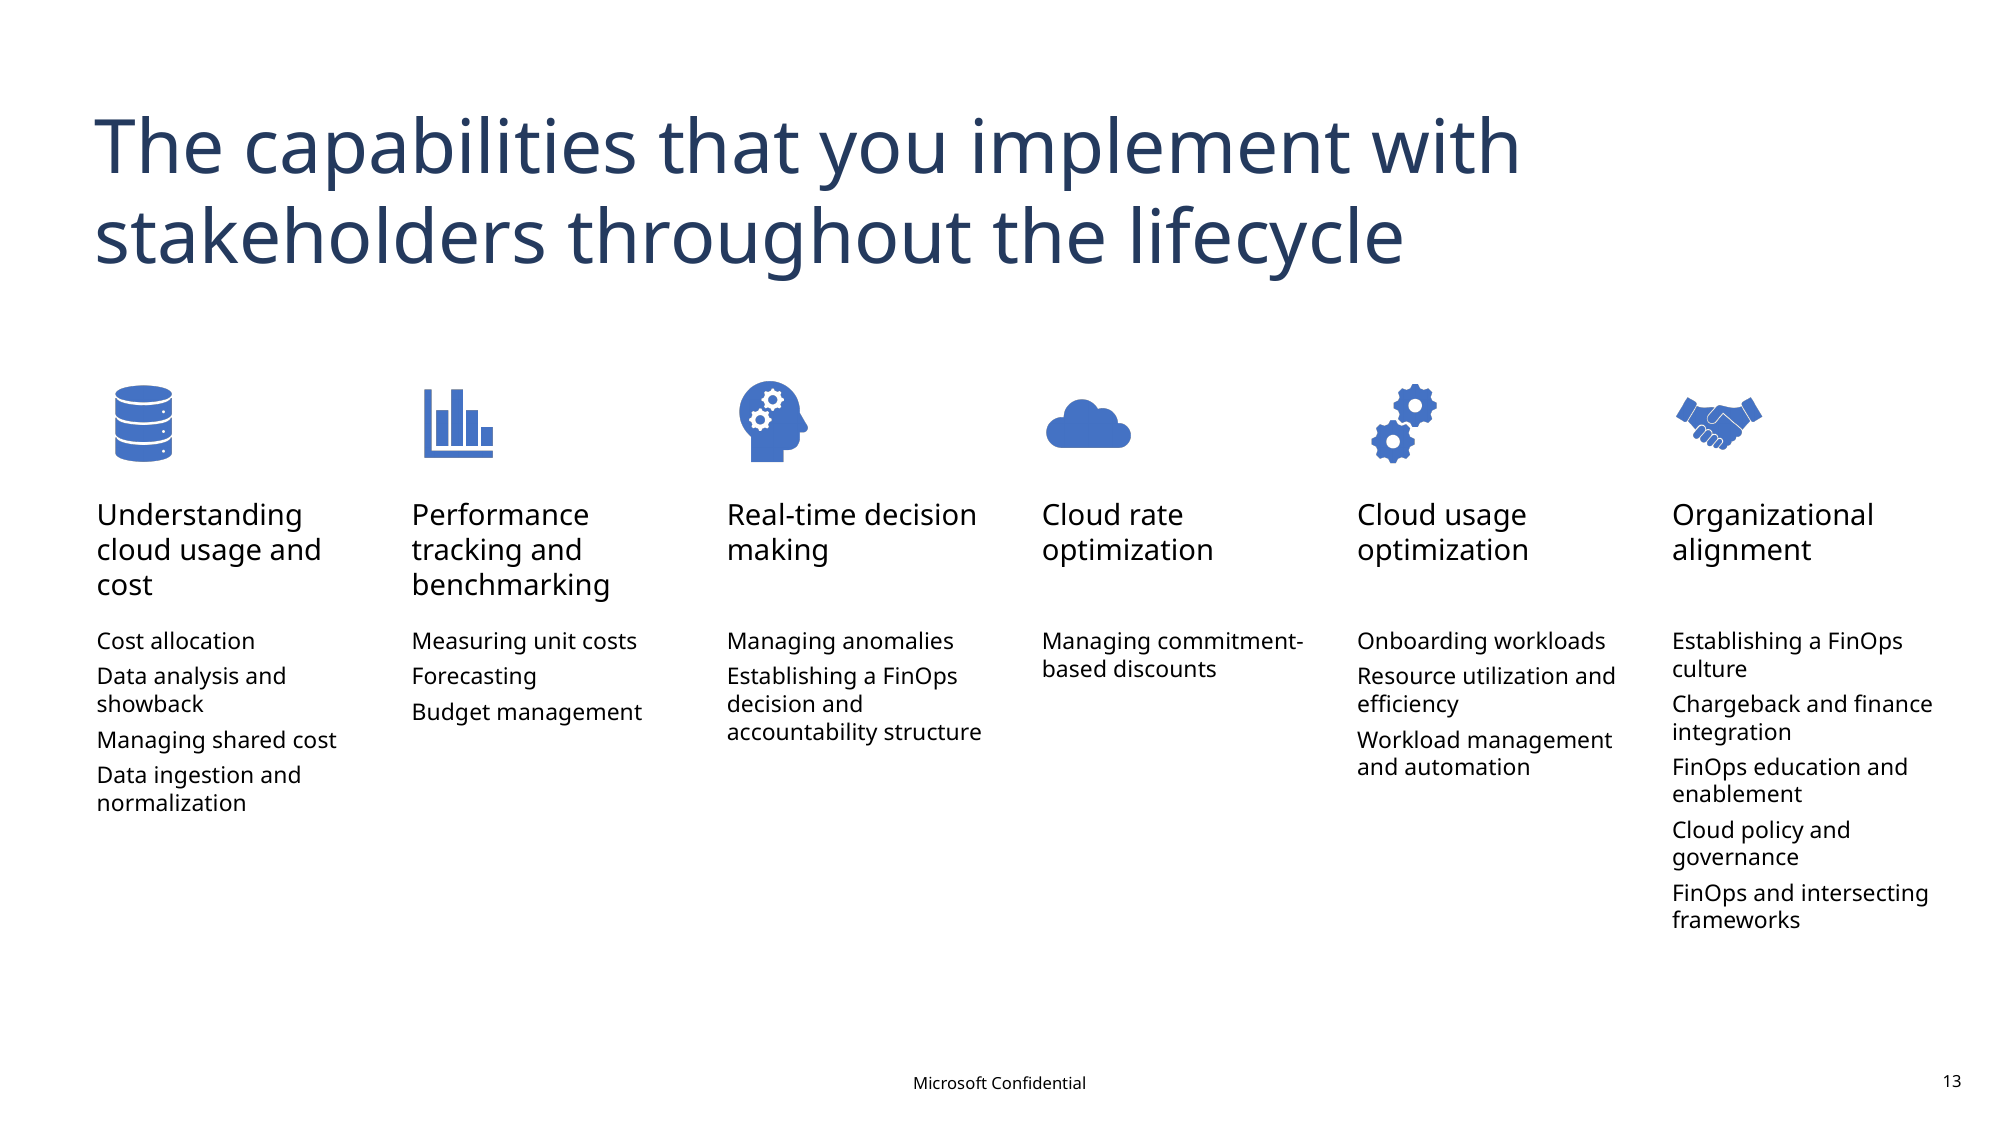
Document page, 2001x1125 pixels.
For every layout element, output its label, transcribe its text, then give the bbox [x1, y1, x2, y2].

slide_number 13 [1918, 1072, 1986, 1093]
title The capabilities that you implement with stakeholders throughout the lifecycle [94, 98, 1902, 281]
footer Microsoft Confidential [662, 1072, 1338, 1093]
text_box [95, 287, 1942, 1065]
